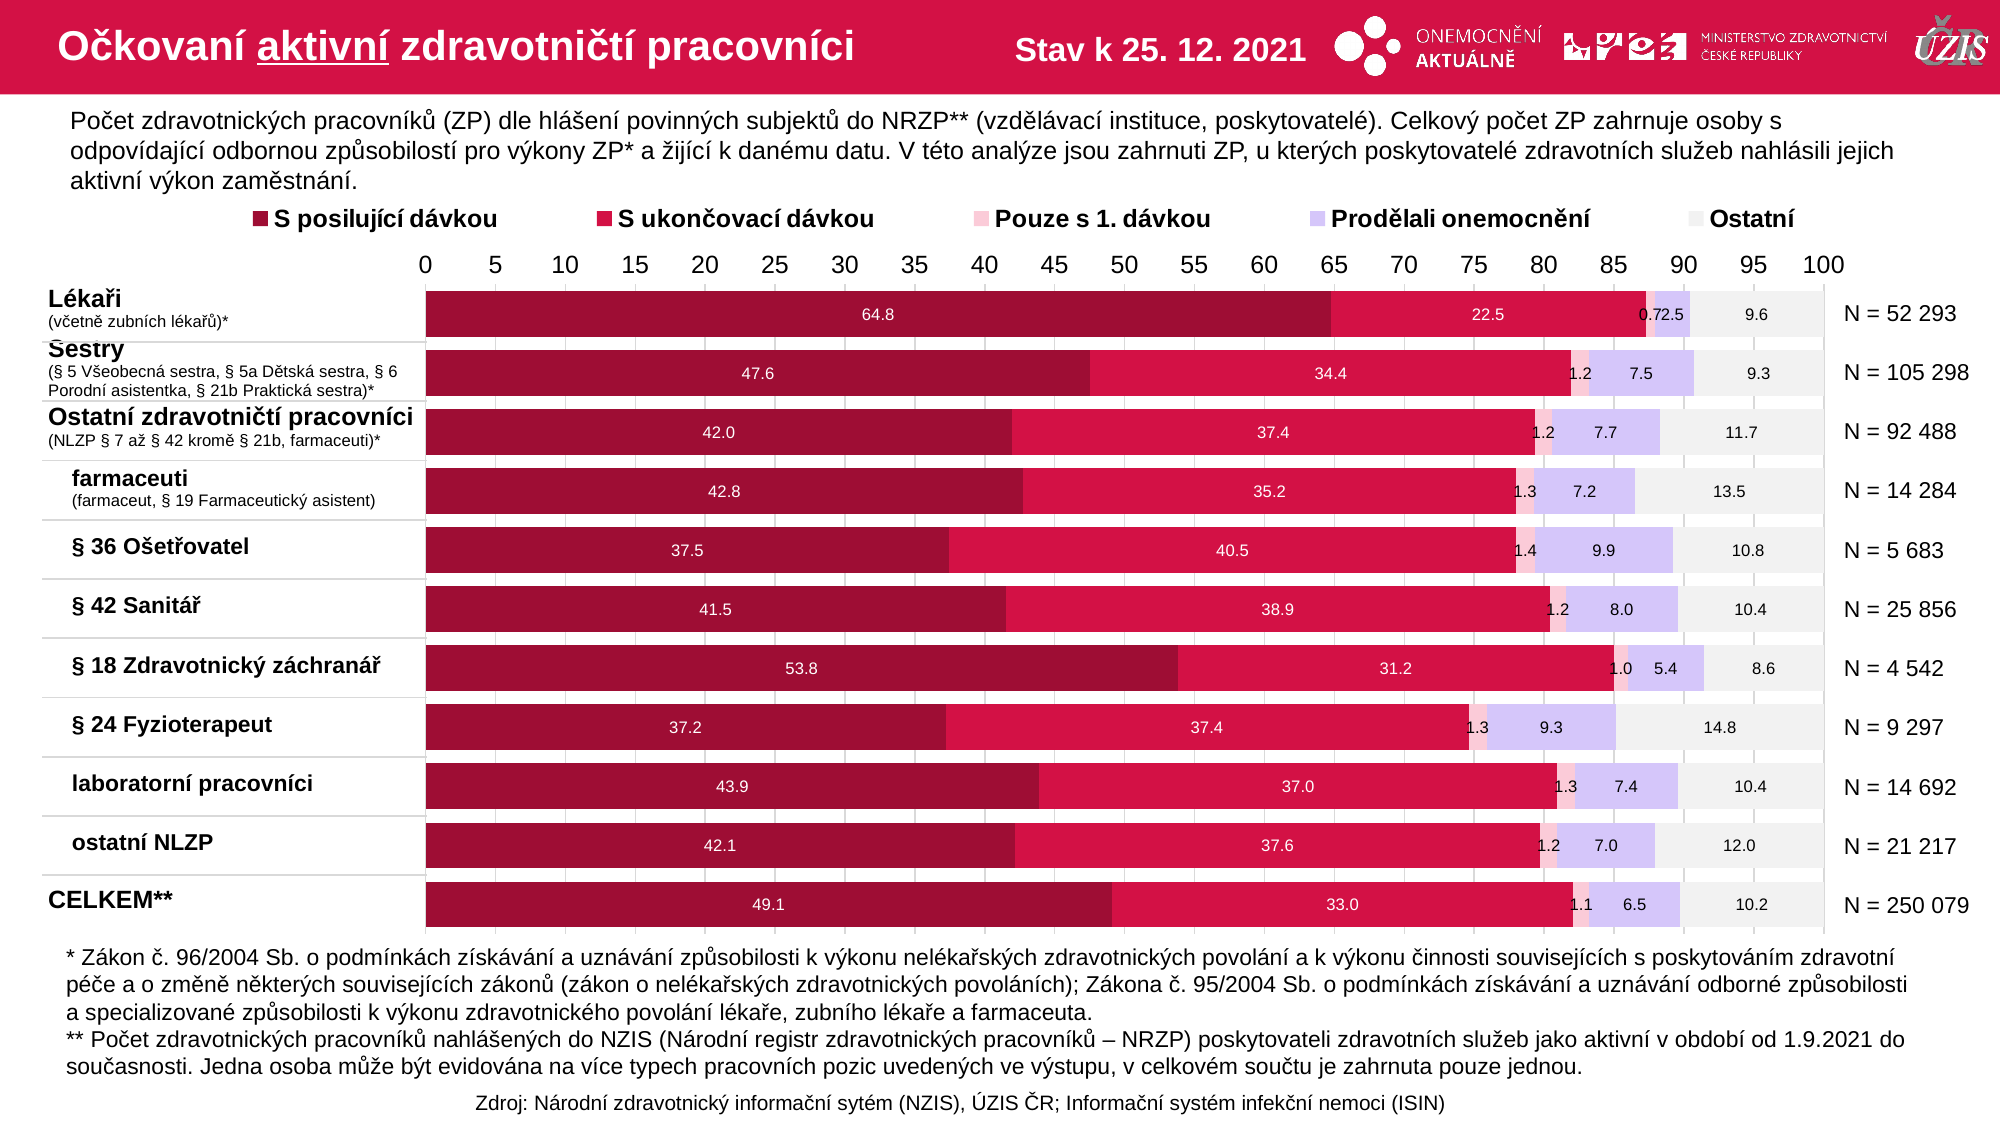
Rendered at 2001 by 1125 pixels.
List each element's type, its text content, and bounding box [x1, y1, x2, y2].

table_header N = 52 293 [1894, 283, 1977, 342]
table_cell N = 14 284 [1894, 461, 1977, 520]
table_cell N = 14 692 [1894, 757, 1977, 816]
table_cell § 42 Sanitář [42, 580, 139, 637]
table_cell CELKEM** [42, 876, 139, 934]
table_cell N = 250 079 [1894, 875, 1977, 934]
text_box Počet zdravotnických pracovníků (ZP) dle hlášení povinných subjektů do NRZP** (vzdělávací instituce, poskytovatelé). Celkový počet ZP zahrnuje osoby s odpovídající odbornou způsobilostí pro výkony ZP* a žijící k danému datu. V této analýze jsou zahrnuti ZP, u kterých poskytovatelé zdravotních služeb nahlásili jejich aktivní výkon zaměstnání. [55, 97, 1935, 202]
table_header Lékaři (včetně zubních lékařů)* [42, 283, 139, 341]
picture [1563, 31, 1888, 60]
picture [1334, 16, 1542, 76]
text_box * Zákon č. 96/2004 Sb. o podmínkách získávání a uznávání způsobilosti k výkonu nelékařských zdravotnických povolání a k výkonu činnosti souvisejících s poskytováním zdravotní péče a o změně některých souvisejících zákonů (zákon o nelékařských zdravotnických povoláních); Zákona č. 95/2004 Sb. o podmínkách získávání a uznávání odborné způsobilosti a specializované způsobilosti k výkonu zdravotnického povolání lékaře, zubního lékaře a farmaceuta. ** Počet zdravotnických pracovníků nahlášených do NZIS (Národní registr zdravotnických pracovníků – NRZP) poskytovateli zdravotních služeb jako aktivní v období od 1.9.2021 do současnosti. Jedna osoba může být evidována na více typech pracovních pozic uvedených ve výstupu, v celkovém součtu je zahrnuta pouze jednou. [51, 934, 1931, 1087]
table_cell N = 9 297 [1894, 697, 1977, 757]
table_cell laboratorní pracovníci [42, 758, 139, 815]
table_cell Sestry (§ 5 Všeobecná sestra, § 5a Dětská sestra, § 6 Porodní asistentka, § 21b Praktická sestra)* [42, 343, 139, 400]
table_cell ostatní NLZP [42, 817, 139, 874]
text_box Zdroj: Národní zdravotnický informační sytém (NZIS), ÚZIS ČR; Informační systém infekční nemoci (ISIN) [284, 1081, 1643, 1122]
table_cell N = 92 488 [1894, 401, 1977, 461]
table_cell § 24 Fyzioterapeut [42, 698, 139, 756]
table_cell N = 105 298 [1894, 342, 1977, 401]
chart [139, 160, 1894, 969]
table_cell § 36 Ošetřovatel [42, 521, 139, 578]
table_cell N = 21 217 [1894, 816, 1977, 875]
table_cell Ostatní zdravotničtí pracovníci (NLZP § 7 až § 42 kromě § 21b, farmaceuti)* [42, 402, 139, 460]
text_box Stav k 25. 12. 2021 [999, 20, 1330, 76]
picture [1915, 15, 1989, 66]
title Očkovaní aktivní zdravotničtí pracovníci [42, 0, 1262, 95]
table_cell N = 5 683 [1894, 520, 1977, 579]
table_cell farmaceuti (farmaceut, § 19 Farmaceutický asistent) [42, 461, 139, 519]
table_cell N = 4 542 [1894, 638, 1977, 697]
table_cell N = 25 856 [1894, 579, 1977, 638]
table_cell § 18 Zdravotnický záchranář [42, 639, 139, 697]
